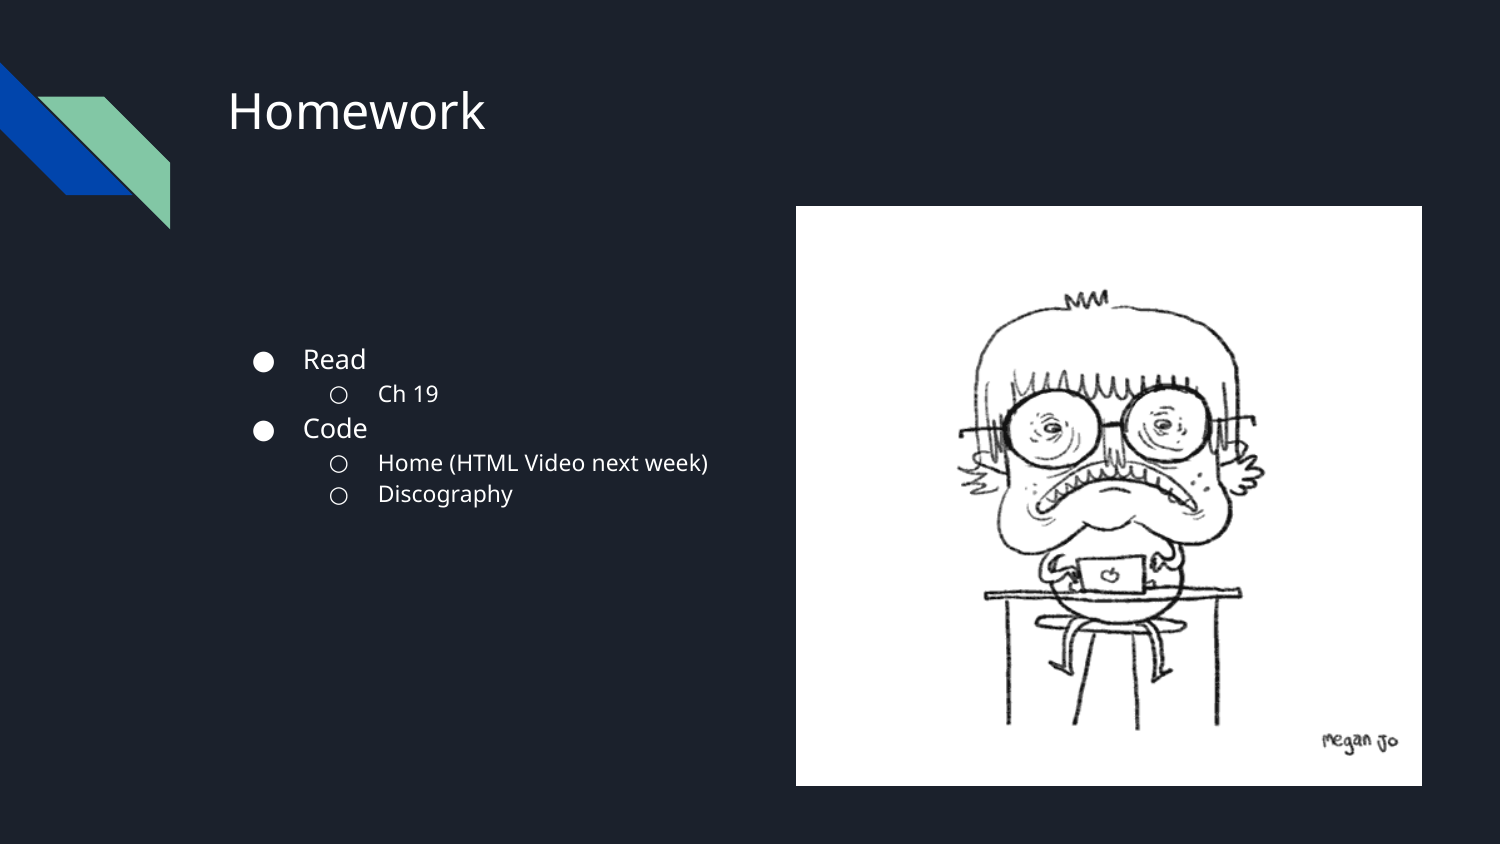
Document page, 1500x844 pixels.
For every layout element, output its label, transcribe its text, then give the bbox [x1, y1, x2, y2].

list Read Ch 19 Code Home (HTML Video next week) Discography [212, 257, 772, 735]
picture [795, 206, 1422, 786]
title Homework [212, 64, 1368, 215]
